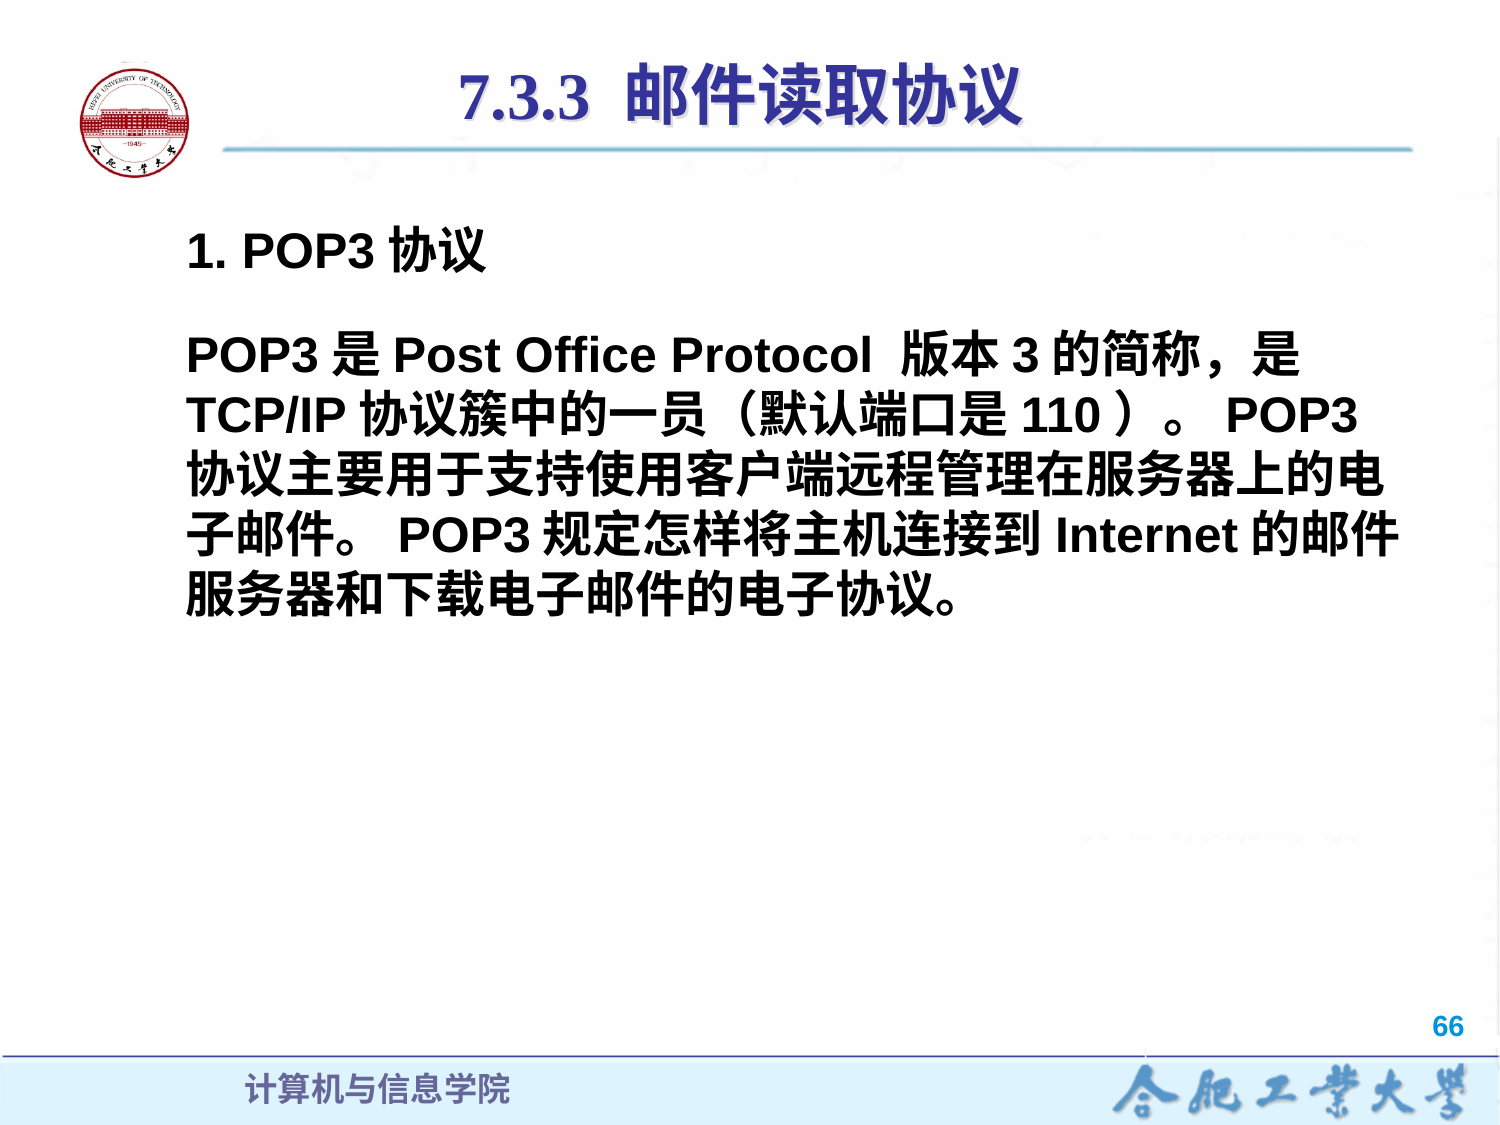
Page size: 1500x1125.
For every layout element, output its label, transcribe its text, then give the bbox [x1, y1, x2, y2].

text_box 7.3.3 邮件读取协议 [159, 36, 1322, 149]
text_box POP3是Post Office Protocol 版本3的简称，是TCP/IP协议簇中的一员（默认端口是110）。POP3协议主要用于支持使用客户端远程管理在服务器上的电子邮件。POP3规定怎样将主机连接到Internet的邮件服务器和下载电子邮件的电子协议。 [171, 314, 1426, 630]
picture [0, 0, 1500, 1125]
text_box 1. POP3协议 [171, 211, 503, 287]
